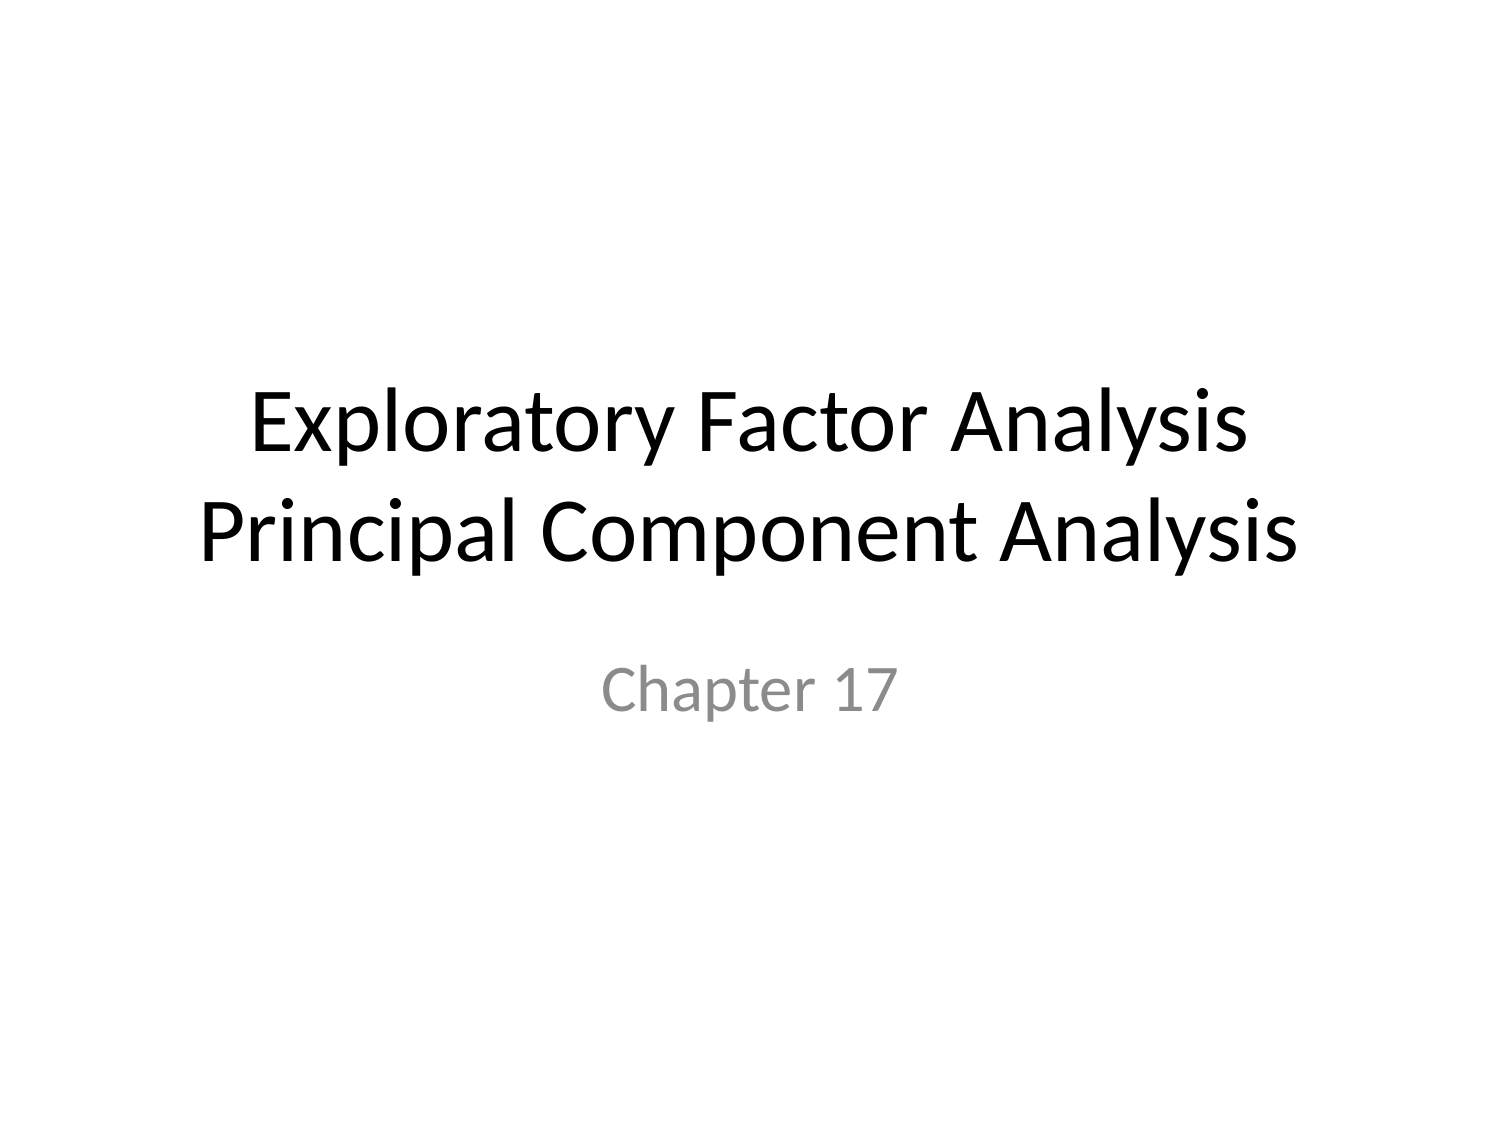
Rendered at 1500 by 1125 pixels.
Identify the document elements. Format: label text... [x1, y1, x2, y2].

title Exploratory Factor Analysis Principal Component Analysis [112, 349, 1388, 591]
subtitle Chapter 17 [225, 637, 1275, 925]
